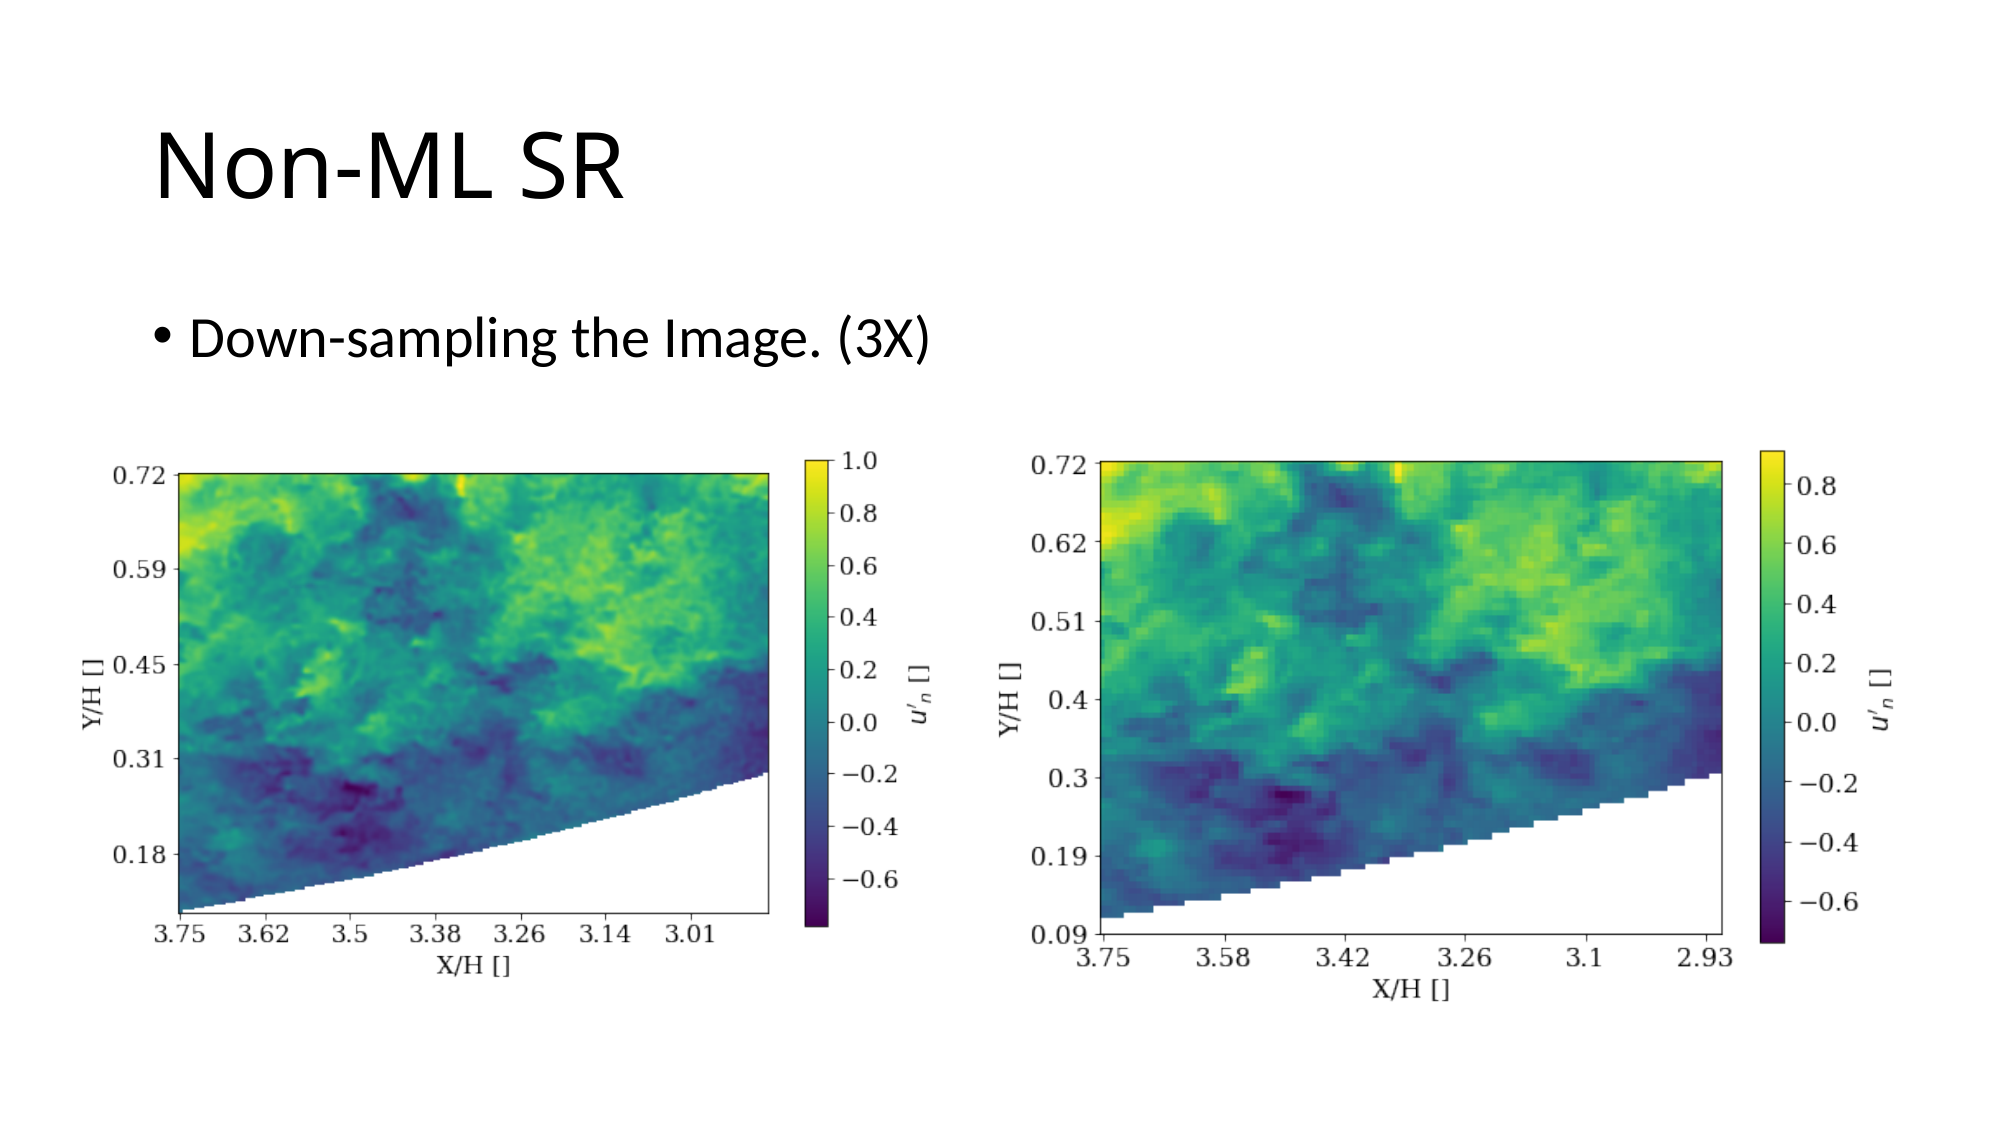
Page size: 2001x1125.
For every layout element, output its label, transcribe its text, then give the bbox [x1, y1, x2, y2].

picture [987, 440, 1911, 1014]
list Down-sampling the Image. (3X) [137, 299, 1863, 1014]
picture [71, 440, 948, 989]
title Non-ML SR [137, 59, 1863, 278]
